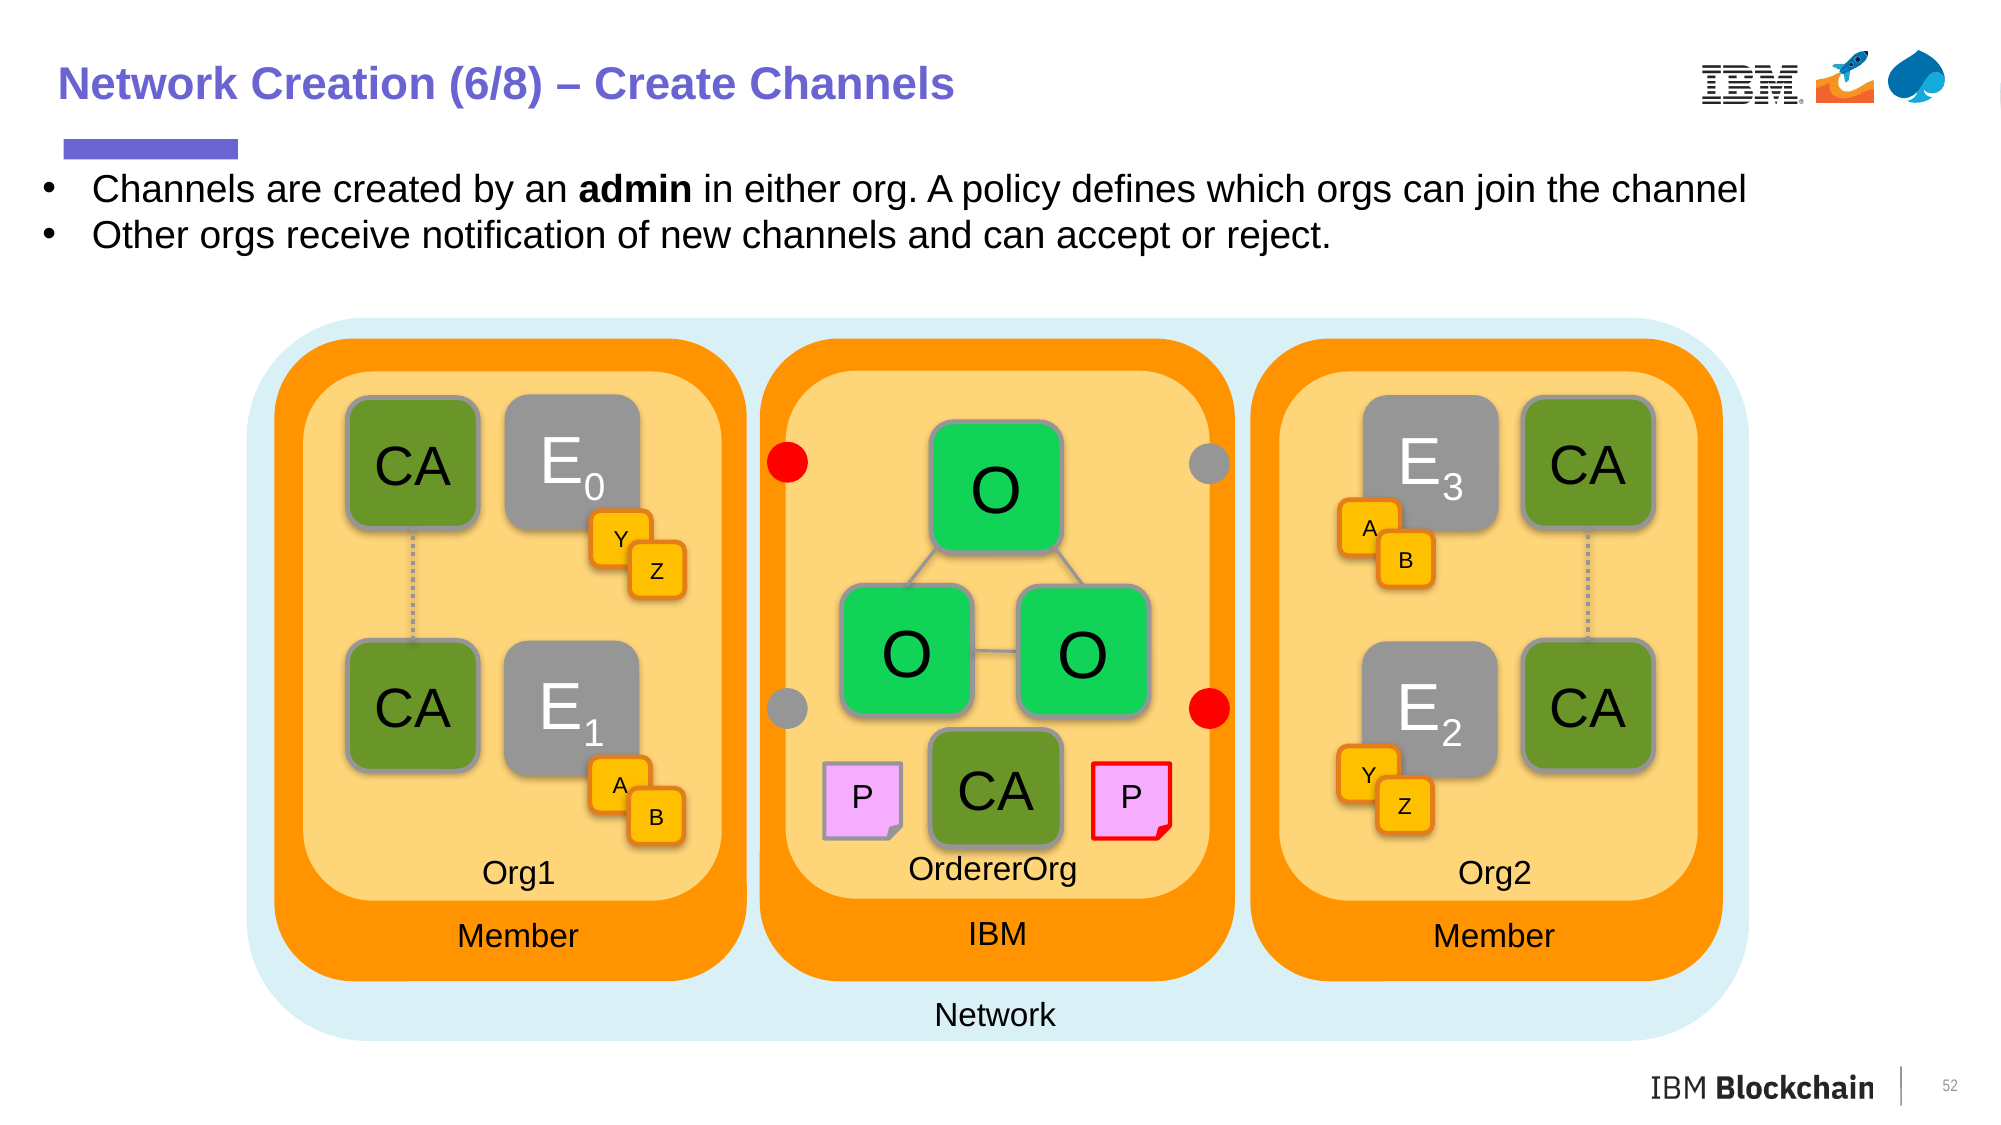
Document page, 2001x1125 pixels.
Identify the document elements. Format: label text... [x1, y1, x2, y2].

text_box Z [1376, 776, 1434, 834]
text_box [1186, 685, 1232, 732]
text_box Org1 [353, 844, 684, 899]
text_box Network [749, 986, 1242, 1041]
text_box CA [346, 639, 480, 772]
text_box IBM [751, 904, 1244, 960]
text_box A [589, 756, 652, 814]
text_box Member [1248, 906, 1740, 962]
text_box Channels are created by an admin in either org. A policy defines which orgs can join the channel Other orgs receive notification of new channels and can accept or reject. [27, 155, 1879, 264]
text_box CA [1522, 639, 1655, 772]
text_box [1274, 962, 1699, 984]
text_box OrdererOrg [828, 840, 1159, 895]
text_box Z [628, 541, 686, 599]
text_box CA [929, 728, 1063, 848]
text_box P [822, 761, 904, 841]
text_box [301, 369, 724, 903]
text_box [298, 962, 723, 984]
list Network Creation (6/8) – Create Channels [57, 27, 1757, 155]
text_box [781, 960, 1213, 984]
text_box P [1091, 761, 1173, 841]
picture [1816, 45, 1874, 103]
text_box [841, 421, 1150, 717]
text_box A [1338, 498, 1401, 557]
text_box B [1377, 530, 1435, 588]
text_box [757, 336, 1237, 904]
text_box E2 [1363, 642, 1497, 776]
text_box [764, 685, 810, 732]
text_box [764, 439, 811, 485]
text_box [783, 368, 1212, 901]
text_box Member [272, 906, 764, 962]
text_box Y [590, 509, 653, 568]
text_box [272, 336, 749, 906]
text_box E3 [1364, 396, 1498, 530]
text_box E1 [505, 642, 638, 775]
text_box B [627, 787, 685, 845]
text_box [1186, 441, 1232, 487]
text_box E0 [506, 396, 639, 529]
text_box [244, 315, 1752, 1043]
text_box [1277, 369, 1700, 903]
text_box CA [346, 396, 480, 530]
text_box Org2 [1329, 844, 1660, 899]
text_box [1248, 336, 1725, 906]
text_box CA [1522, 396, 1655, 529]
text_box Y [1337, 745, 1400, 803]
